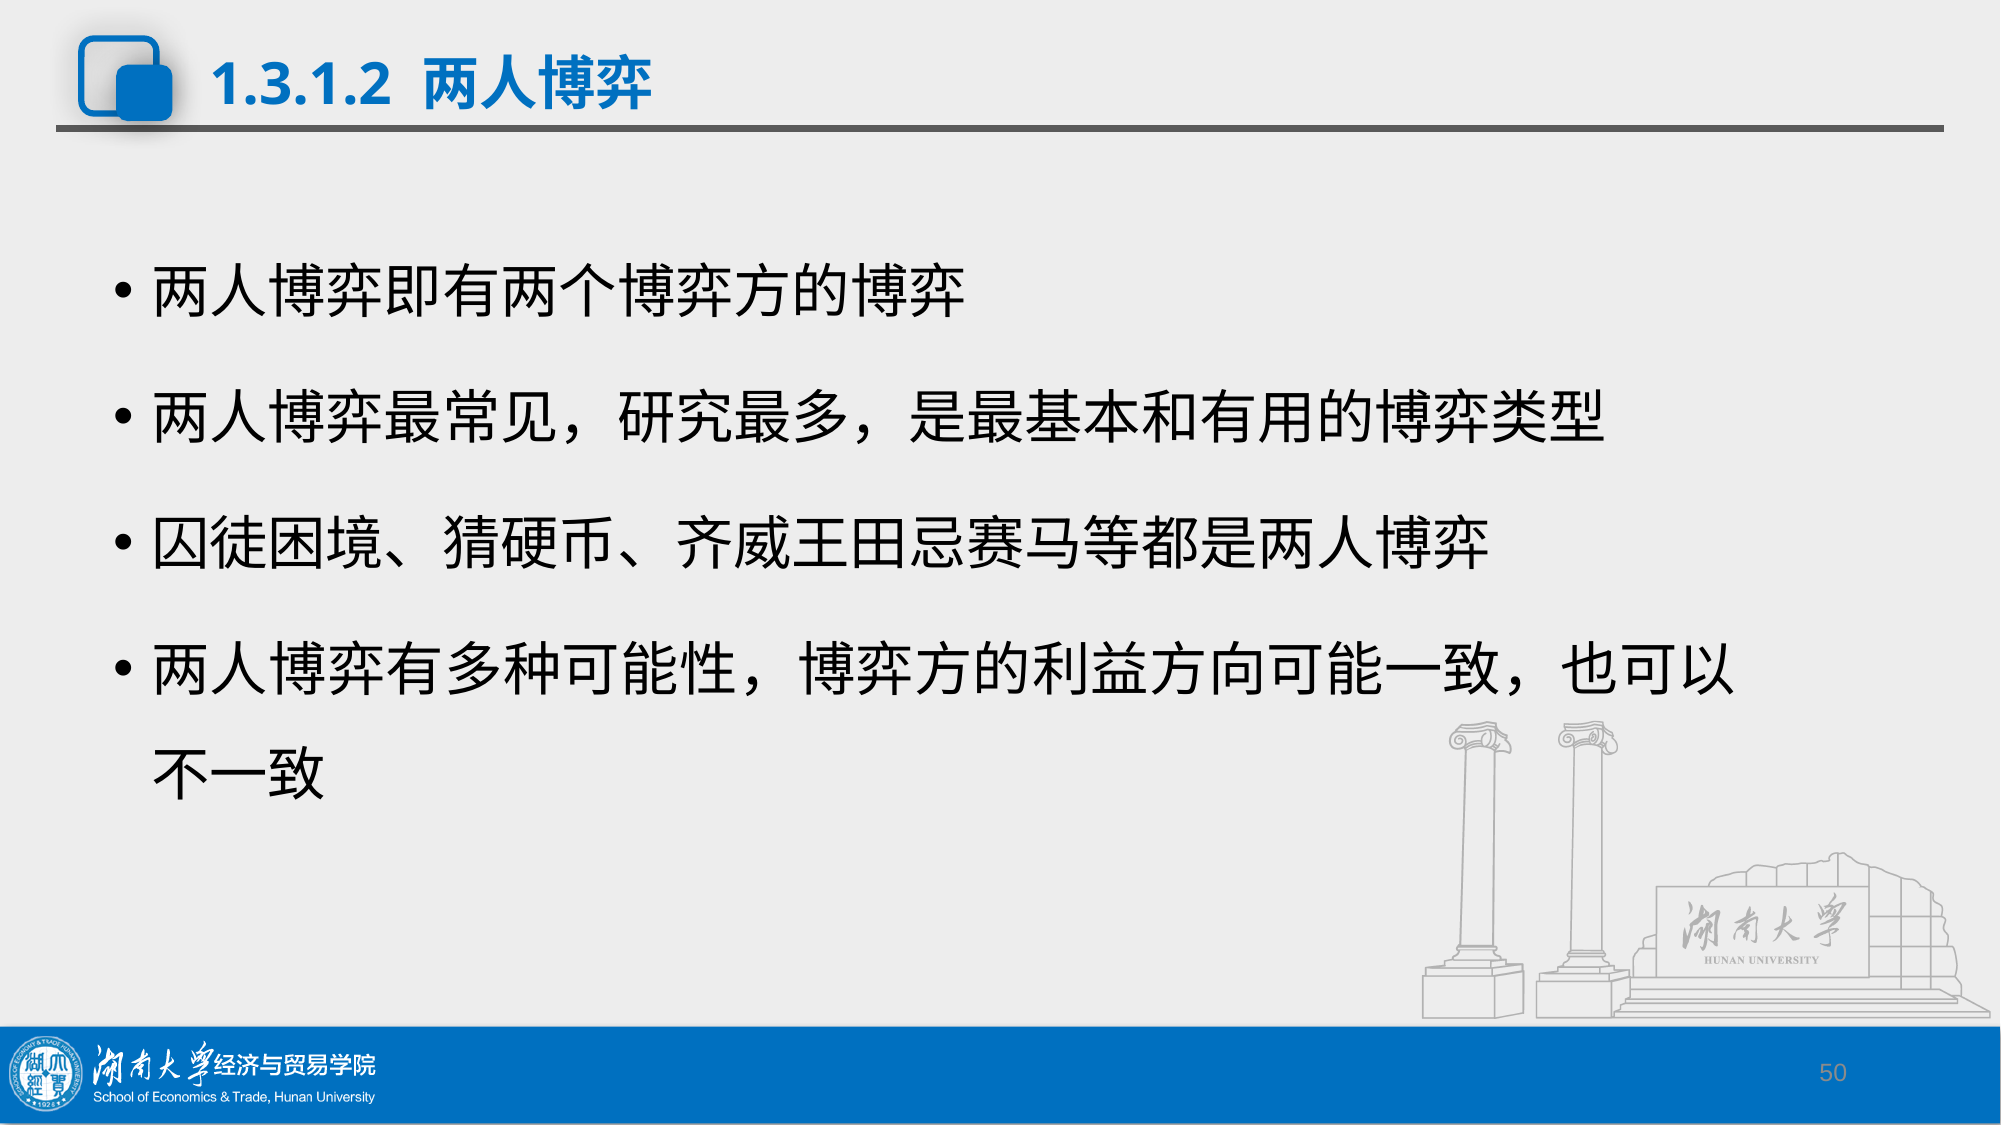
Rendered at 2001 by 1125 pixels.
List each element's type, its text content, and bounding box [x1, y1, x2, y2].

list 两人博弈即有两个博弈方的博弈 两人博弈最常见，研究最多，是最基本和有用的博弈类型 囚徒困境、猜硬币、齐威王田忌赛马等都是两人博弈 两人博弈有多种可能性，博弈方的利益方向可能一致，也可以不一致 [98, 212, 1752, 959]
picture [7, 1035, 383, 1114]
title 1.3.1.2 两人博弈 [194, 48, 972, 124]
